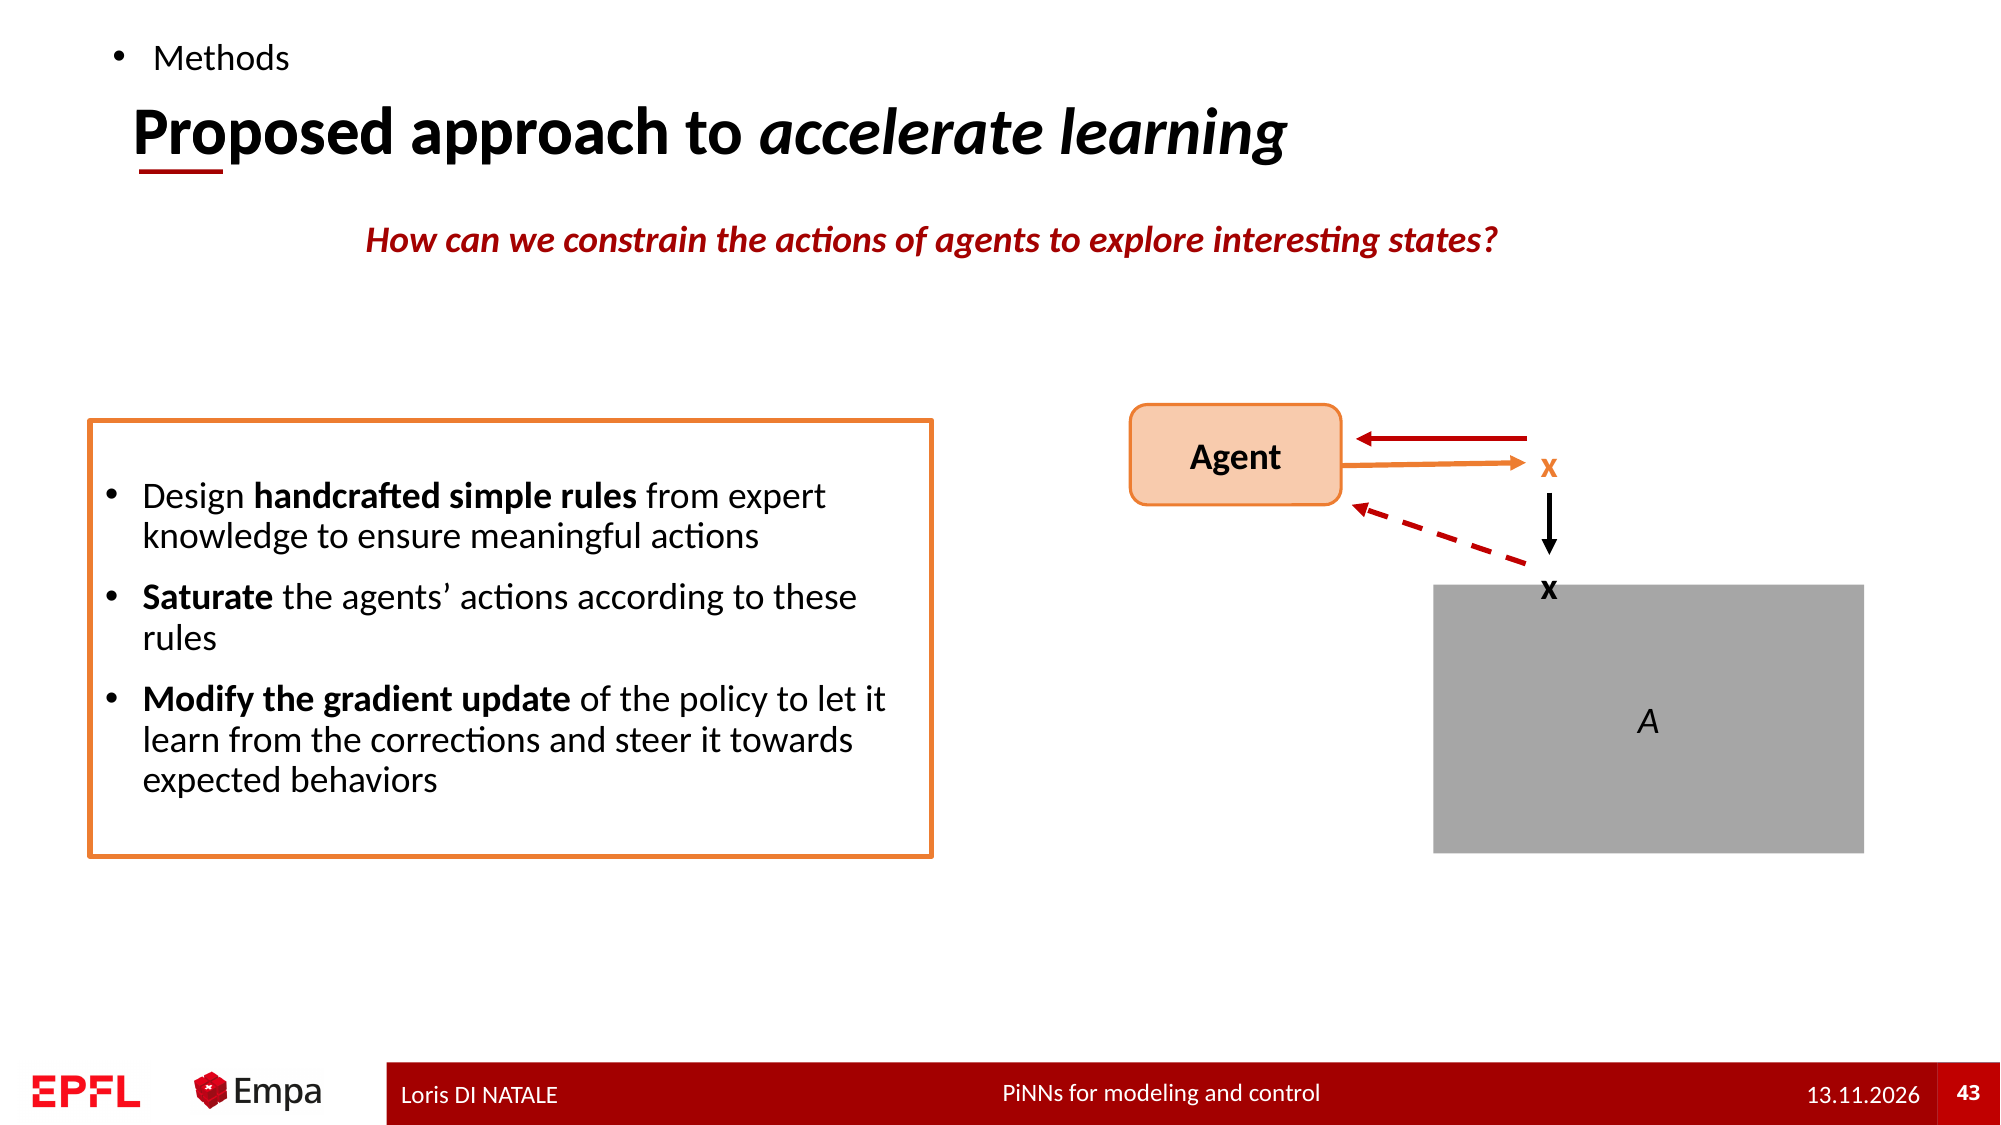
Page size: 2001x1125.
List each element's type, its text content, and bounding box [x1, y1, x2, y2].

picture [190, 1068, 324, 1115]
text_box Proposed approach [118, 78, 1490, 186]
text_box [1351, 504, 1526, 564]
text_box A [1432, 583, 1865, 854]
text_box x [1525, 554, 1573, 615]
list Methods [97, 30, 903, 95]
picture [17, 1060, 151, 1123]
list How can we constrain the actions of agents to explore interesting states? [90, 212, 1776, 510]
text_box Design handcrafted simple rules from expert knowledge to ensure meaningful actions Saturate the agents’ actions according to these rules Modify the gradient update of the policy to let it learn from the corrections and steer it towards expected behaviors [90, 420, 932, 857]
